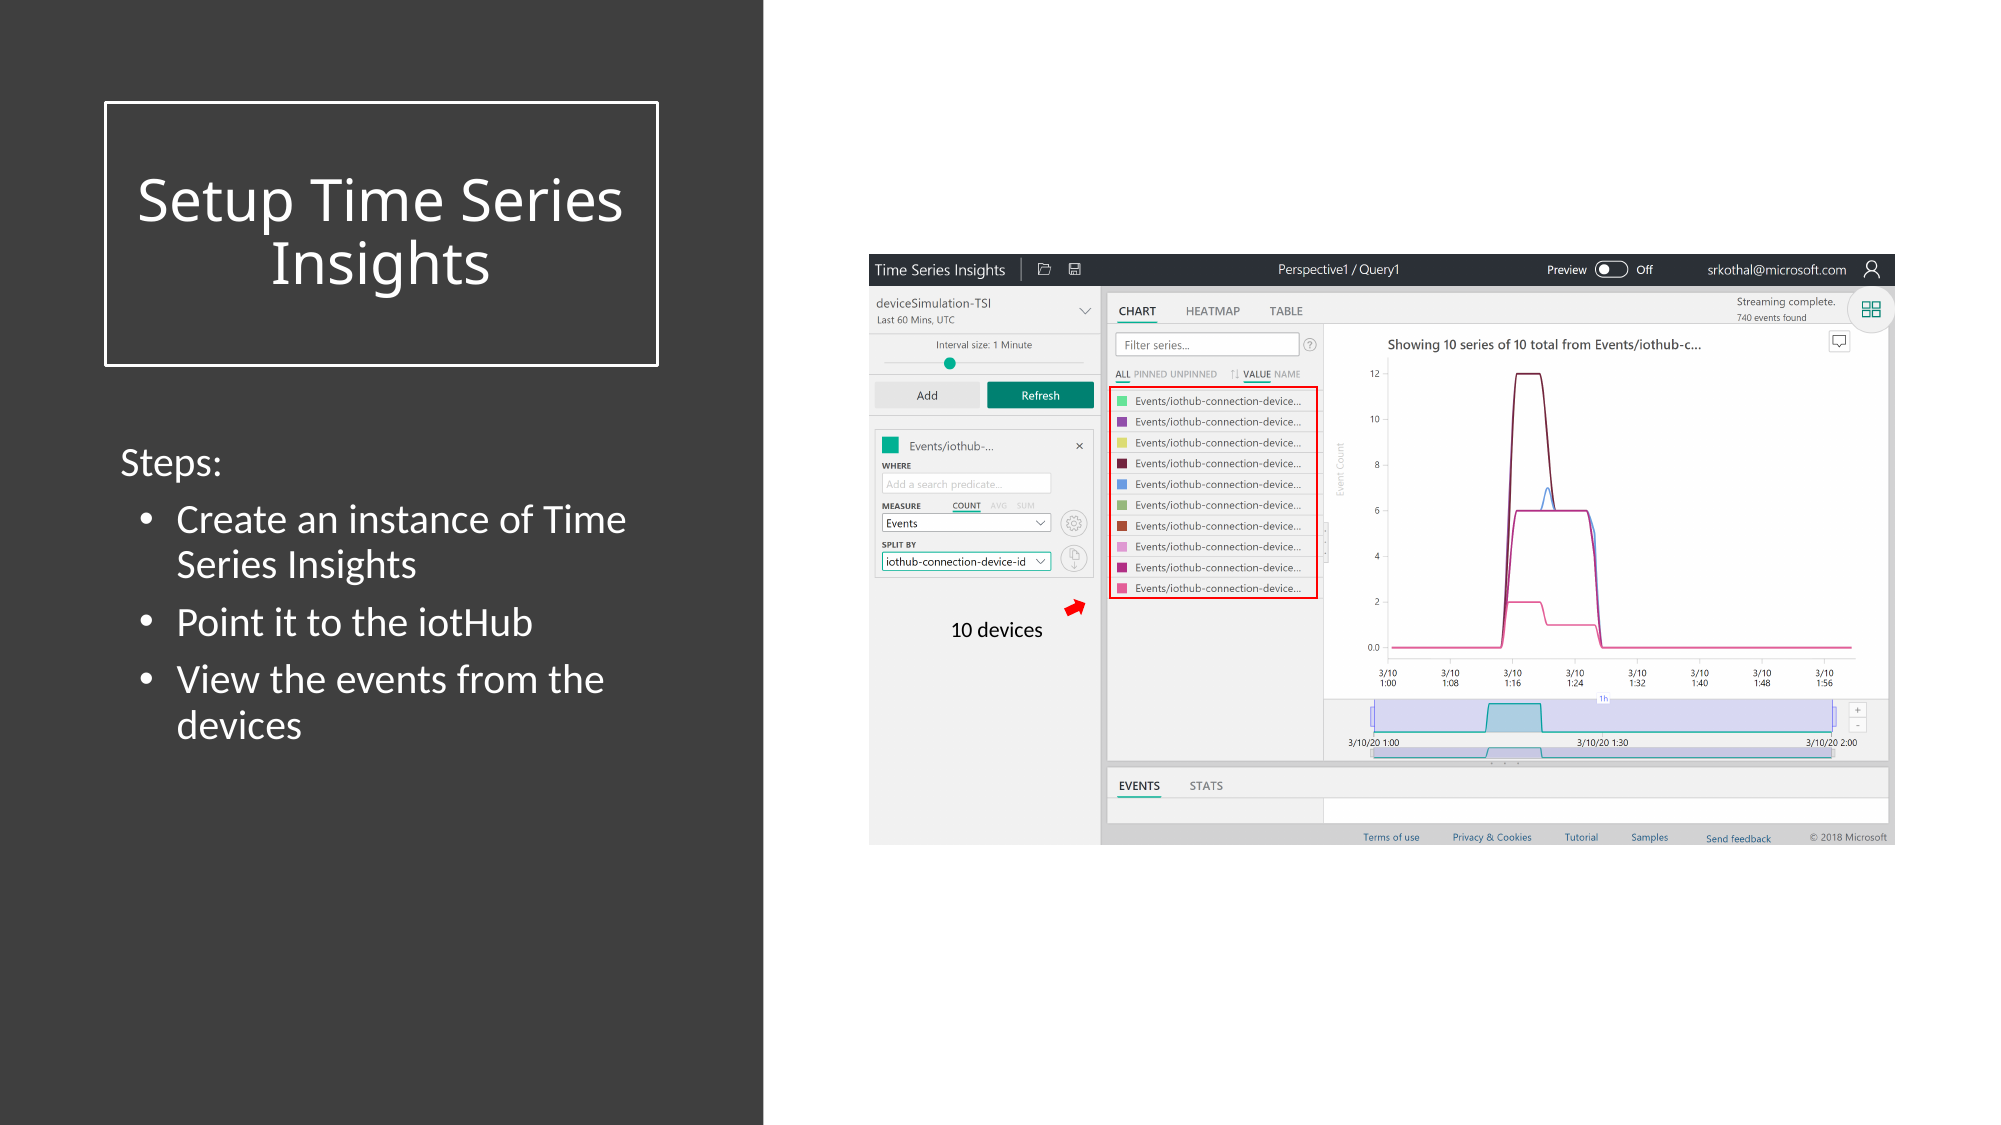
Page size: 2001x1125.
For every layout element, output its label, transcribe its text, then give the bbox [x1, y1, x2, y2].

title Setup Time Series Insights [105, 102, 658, 366]
text_box [0, 0, 764, 1125]
picture [869, 254, 1895, 845]
text_box Steps: Create an instance of Time Series Insights Point it to the iotHub View the events from the devices [105, 432, 658, 993]
